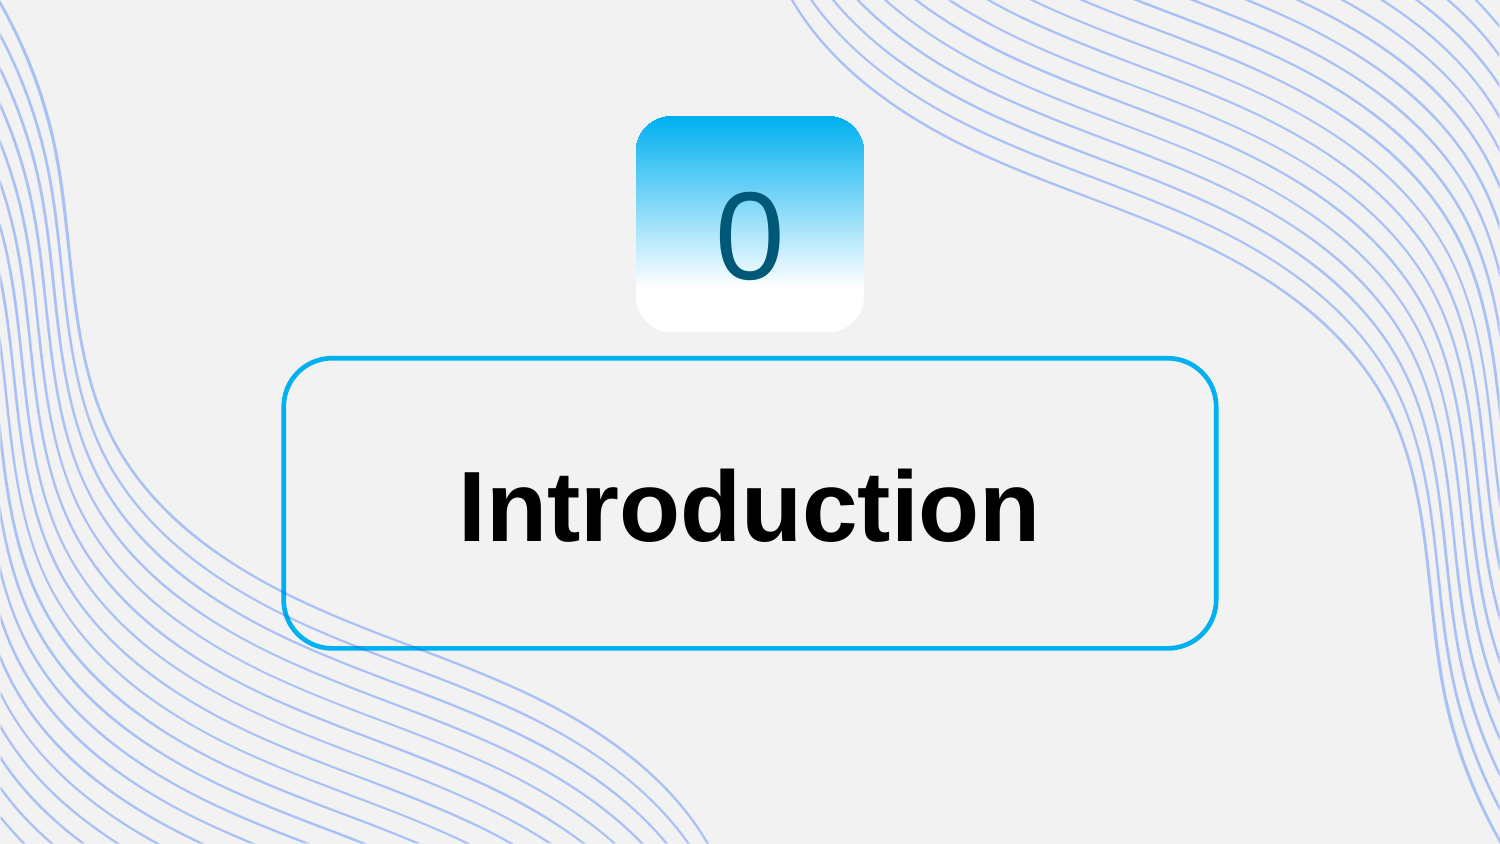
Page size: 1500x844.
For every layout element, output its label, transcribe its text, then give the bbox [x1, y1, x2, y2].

title 0 [657, 139, 843, 314]
title Introduction [351, 426, 1149, 577]
